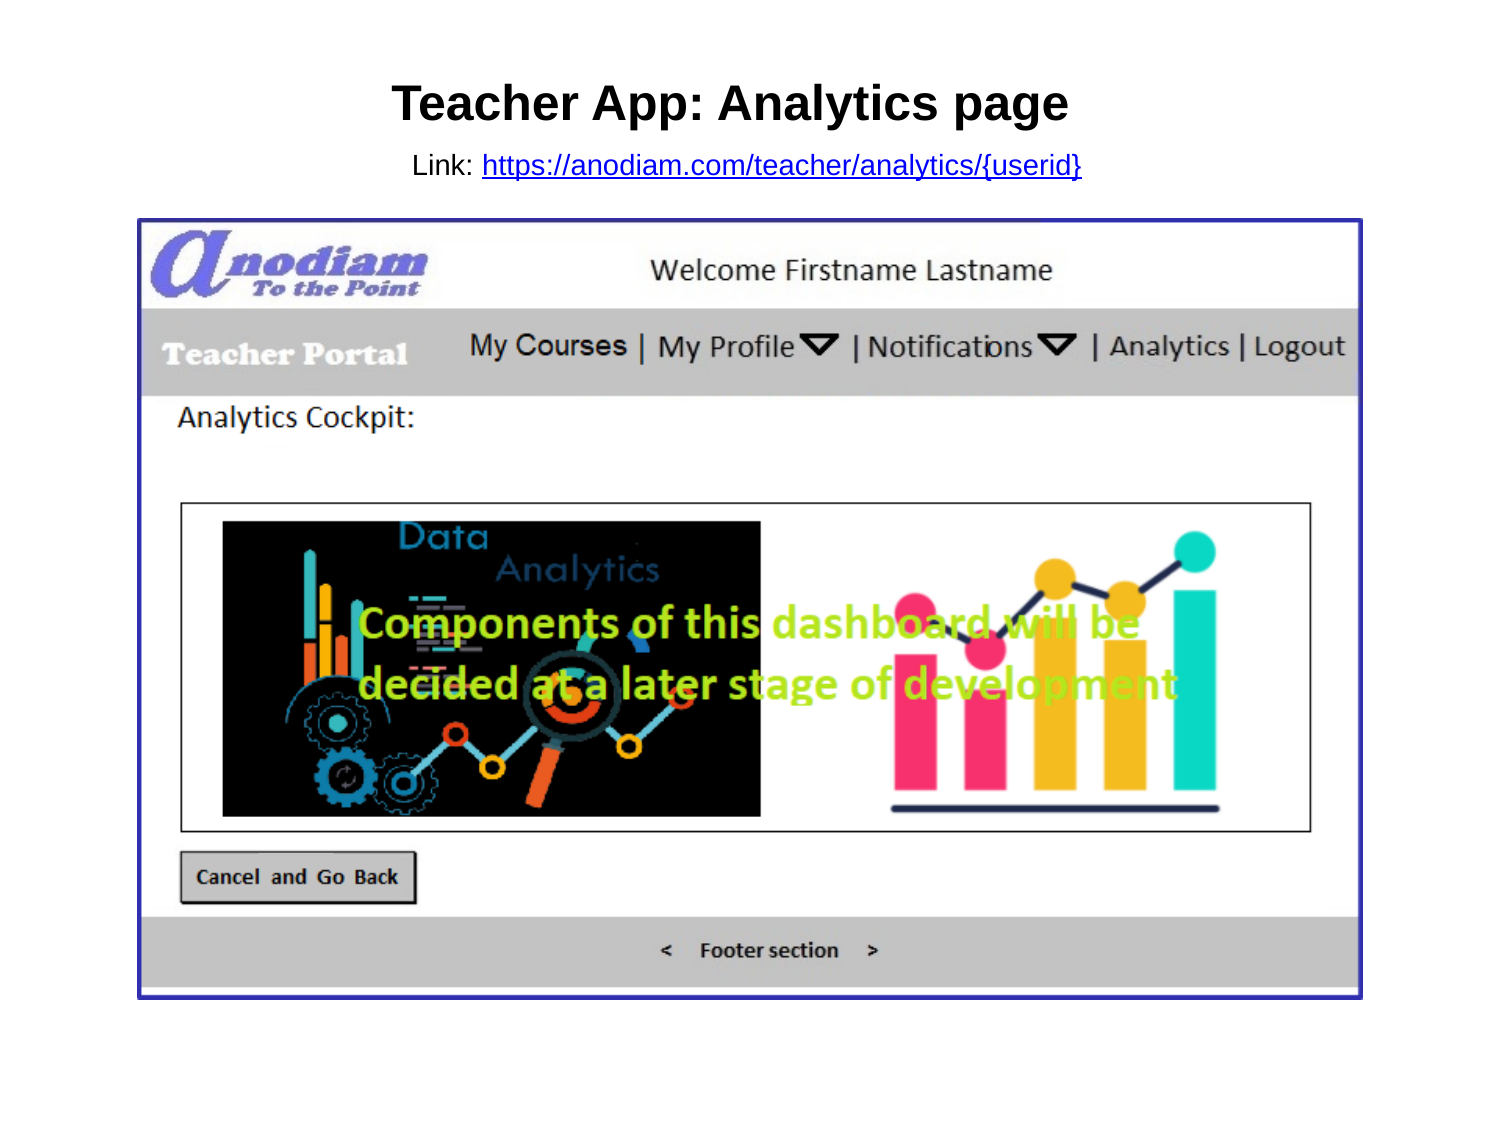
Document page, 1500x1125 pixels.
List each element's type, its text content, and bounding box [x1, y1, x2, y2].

text_box Teacher App: Analytics page [376, 54, 1085, 139]
text_box Link: https://anodiam.com/teacher/analytics/{userid} [70, 139, 1424, 189]
picture [137, 218, 1363, 1000]
